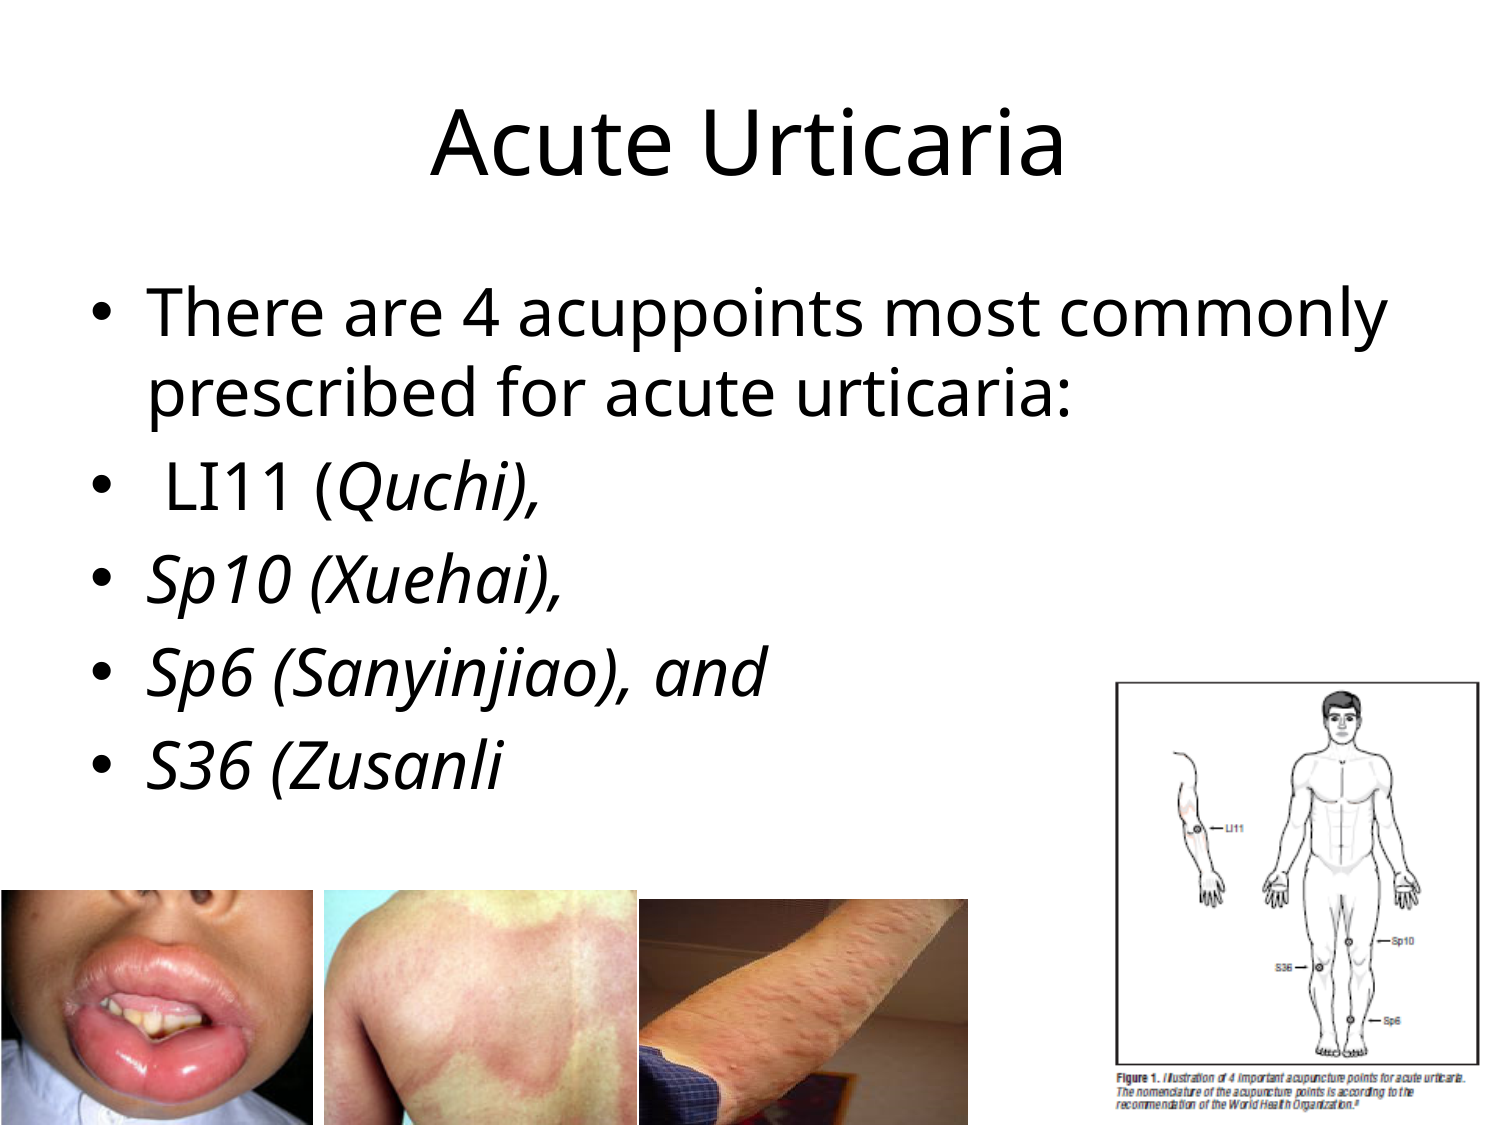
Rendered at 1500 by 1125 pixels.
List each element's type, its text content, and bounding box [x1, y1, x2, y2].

picture [324, 890, 637, 1125]
title Acute Urticaria [74, 44, 1426, 233]
picture [1099, 676, 1500, 1125]
list There are 4 acuppoints most commonly prescribed for acute urticaria: LI11 (Quchi), Sp10 (Xuehai), Sp6 (Sanyinjiao), and S36 (Zusanli [74, 262, 1426, 843]
picture [0, 890, 313, 1125]
picture [639, 899, 968, 1125]
